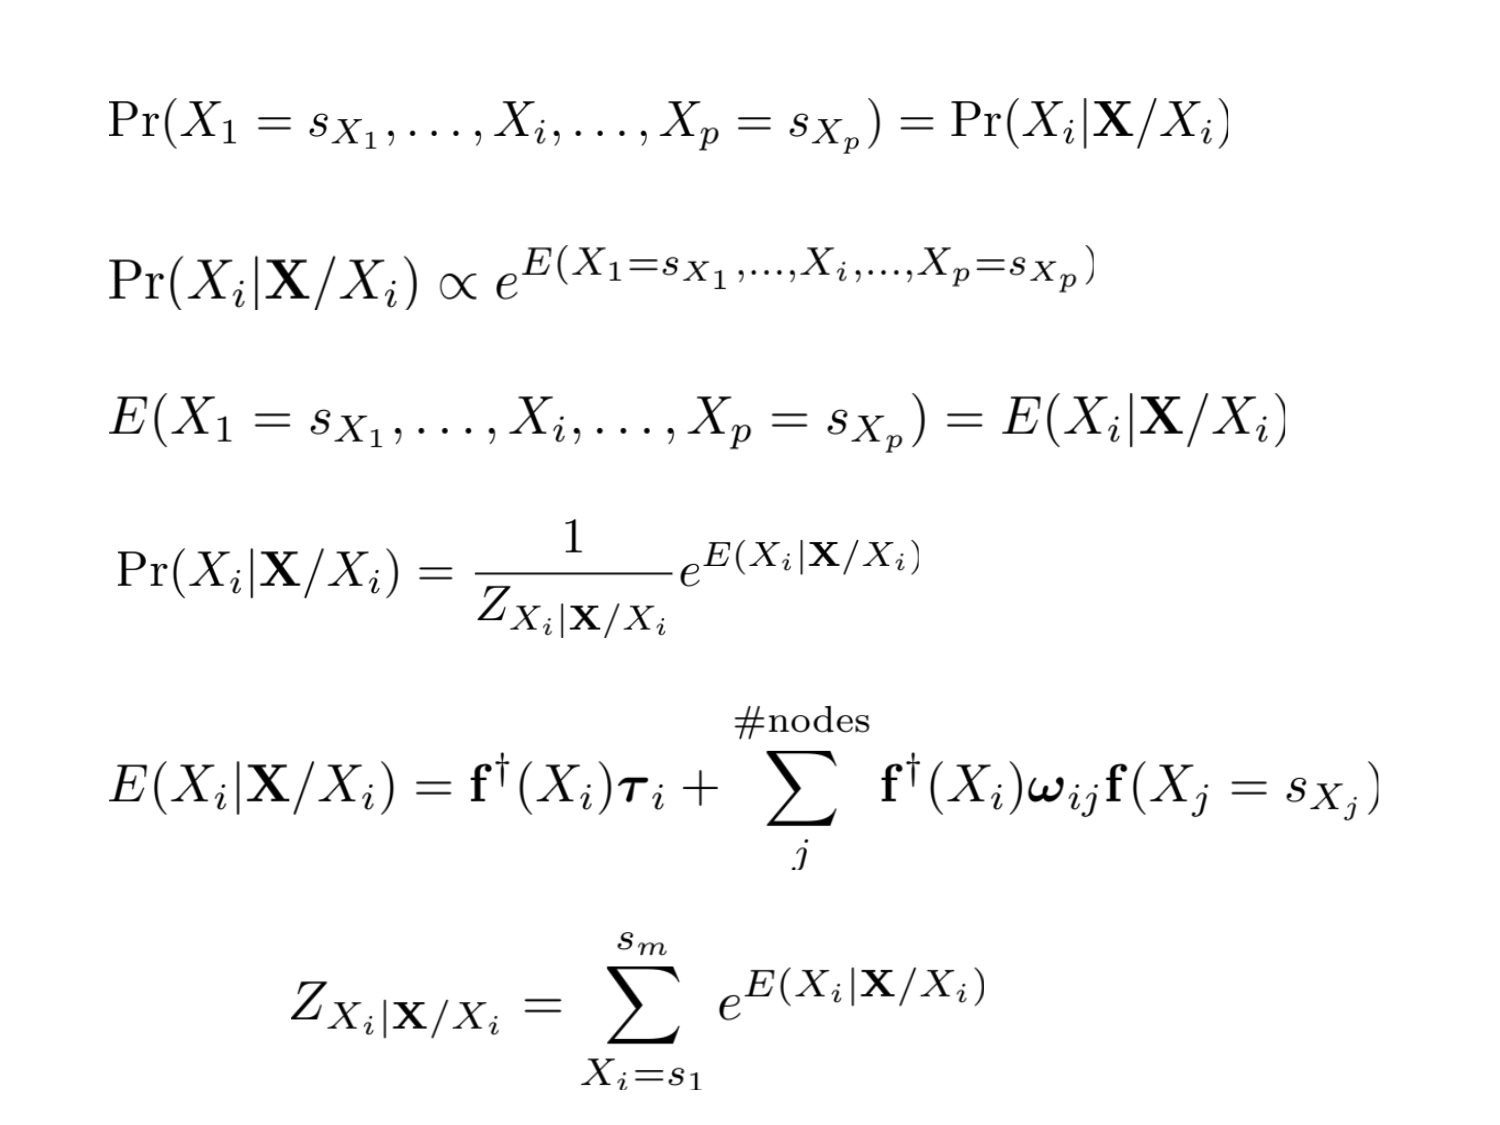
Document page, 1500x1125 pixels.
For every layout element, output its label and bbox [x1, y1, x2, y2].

picture [108, 244, 1094, 311]
picture [108, 392, 1286, 454]
picture [108, 705, 1379, 870]
picture [117, 518, 919, 639]
picture [108, 97, 1229, 154]
picture [290, 931, 985, 1091]
